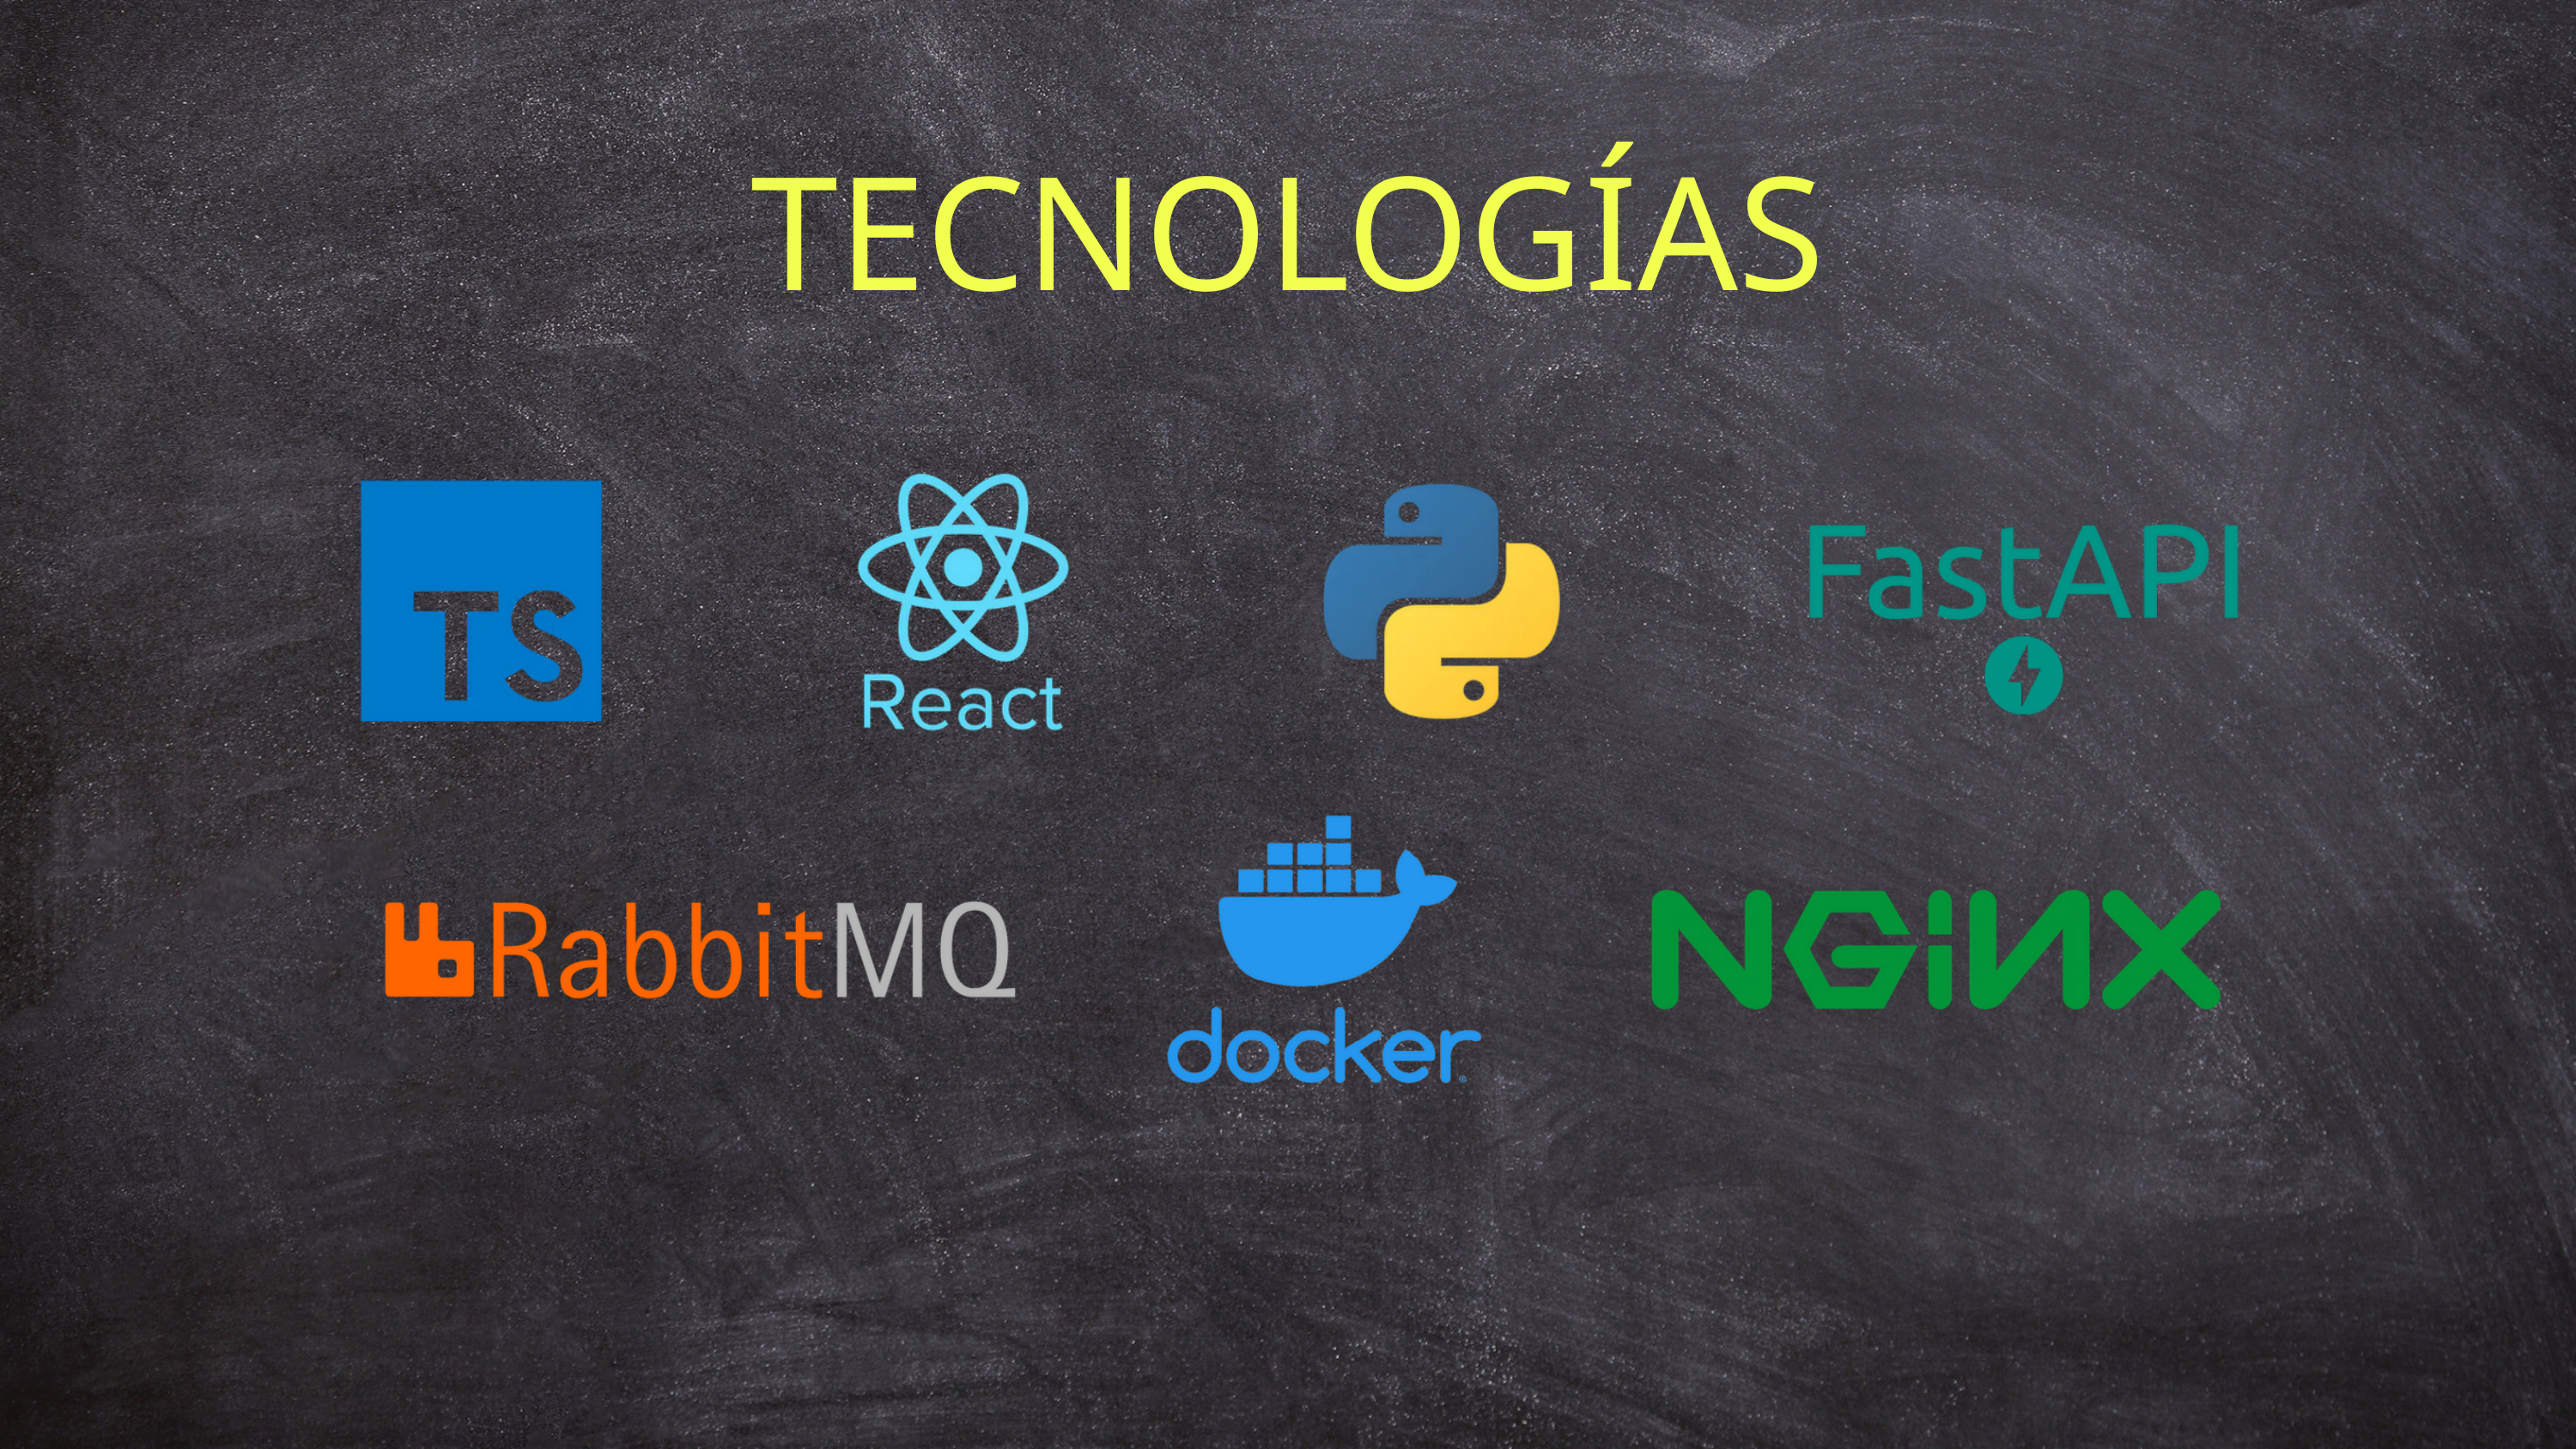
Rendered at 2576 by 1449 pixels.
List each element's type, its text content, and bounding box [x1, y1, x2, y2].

text_box TECNOLOGÍAS [381, 184, 2195, 323]
text_box [1611, 879, 2260, 1019]
text_box [357, 478, 604, 724]
text_box [357, 870, 1028, 1028]
text_box [1789, 498, 2259, 734]
text_box [831, 470, 1096, 734]
text_box [0, 0, 2576, 1449]
text_box [1323, 483, 1560, 720]
text_box [1151, 796, 1497, 1102]
